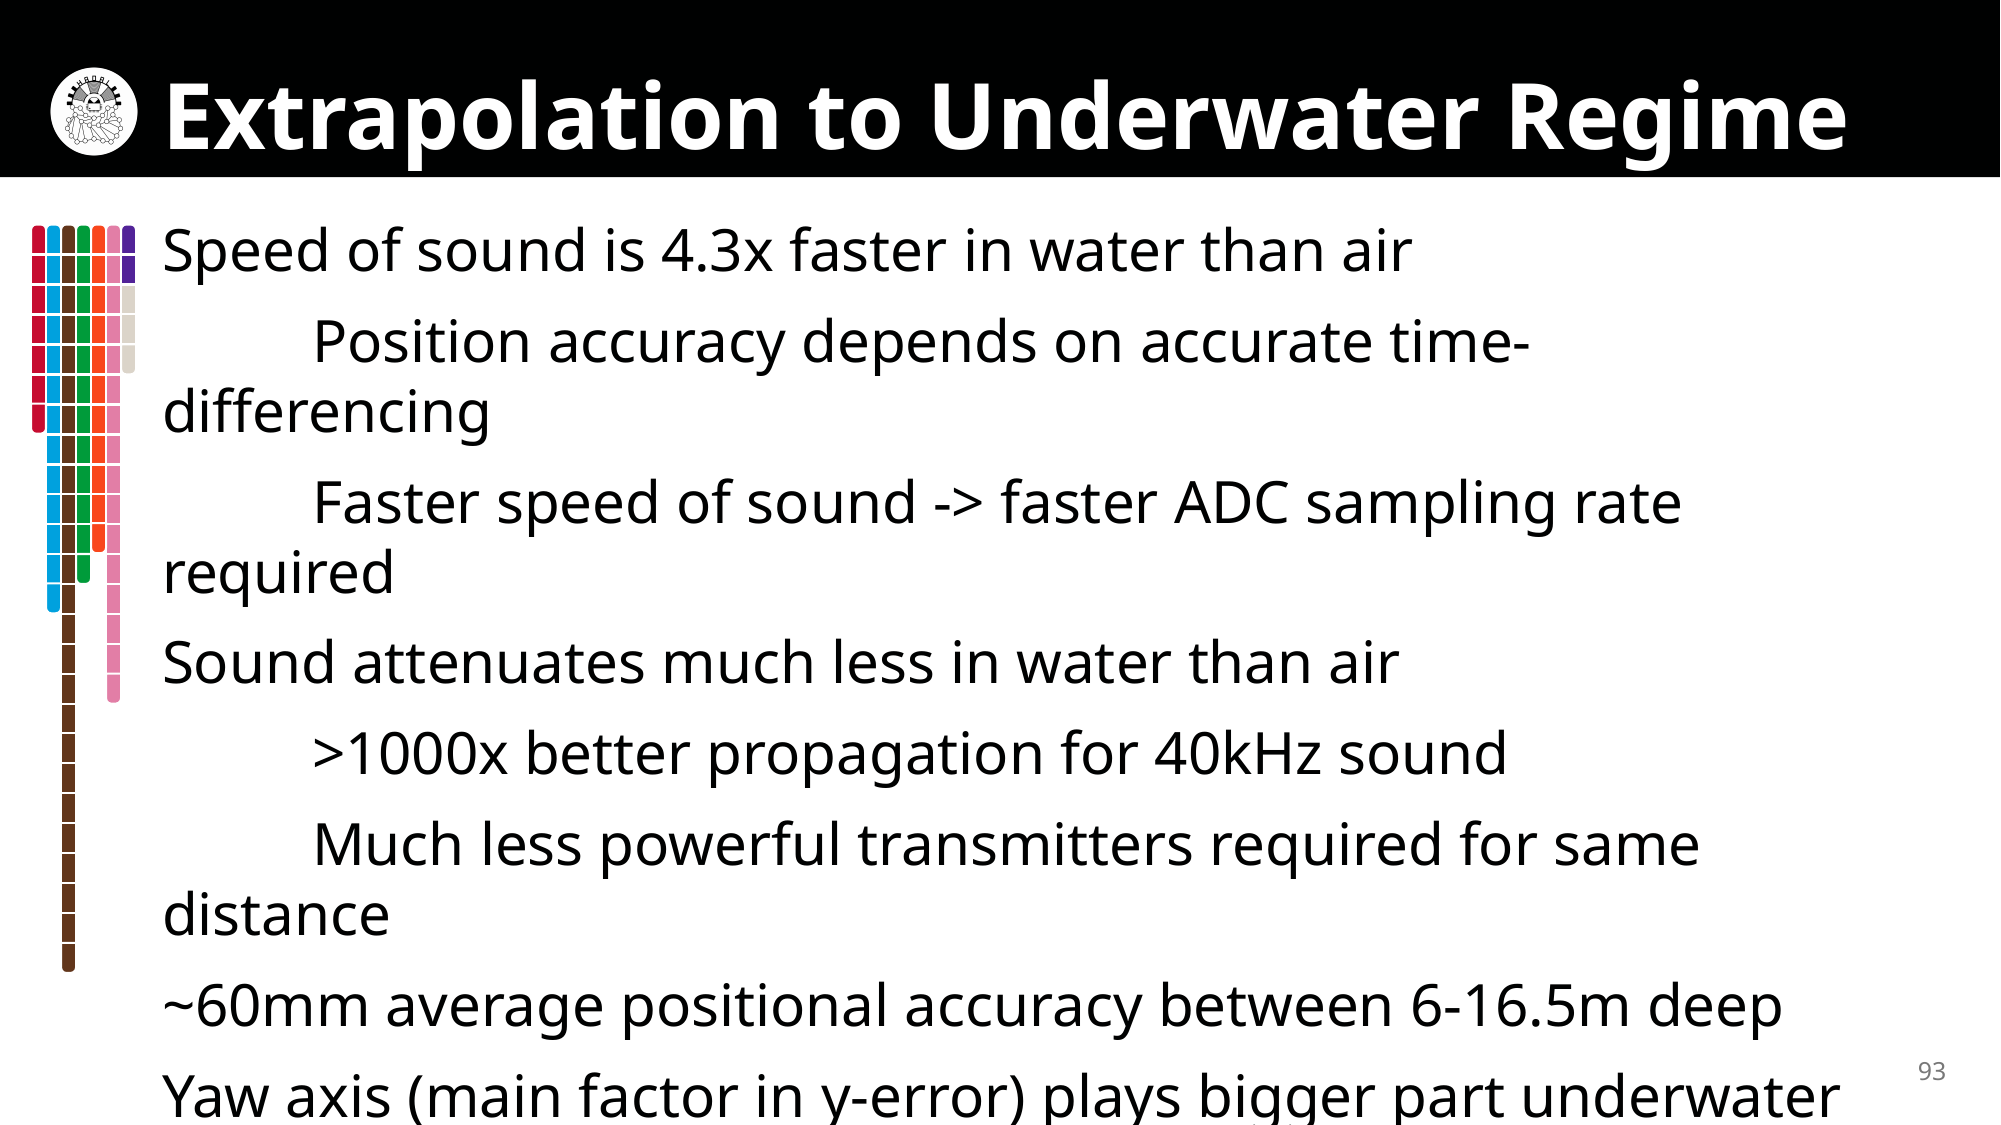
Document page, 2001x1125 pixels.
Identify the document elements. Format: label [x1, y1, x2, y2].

title [147, 0, 2000, 178]
text_box [29, 221, 138, 977]
picture [50, 67, 138, 156]
list [147, 205, 1873, 1125]
slide_number [1511, 1042, 1962, 1103]
